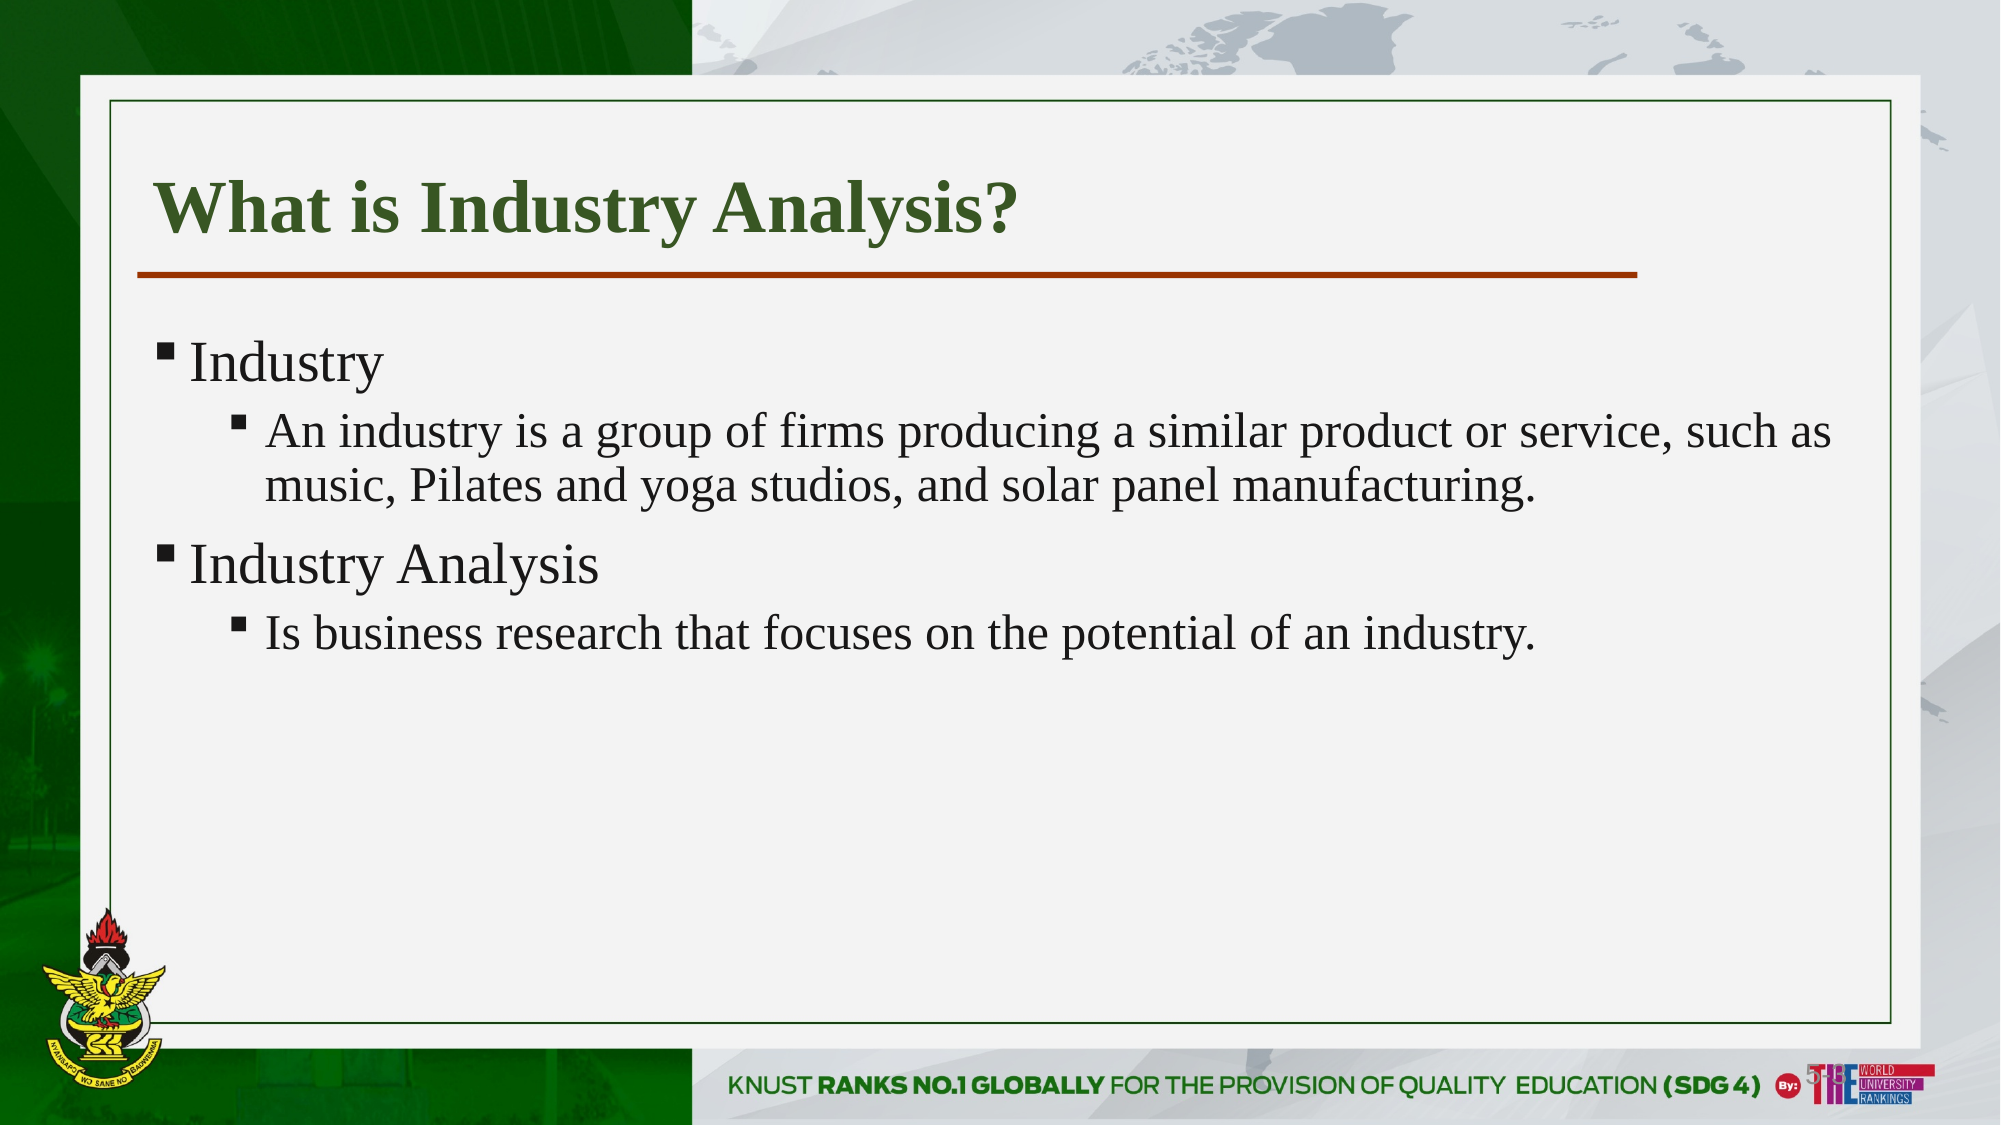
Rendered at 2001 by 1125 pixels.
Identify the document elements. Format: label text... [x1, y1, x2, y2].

slide_number 5-3 [1412, 1042, 1863, 1103]
picture [0, 0, 2001, 1125]
list Industry An industry is a group of firms producing a similar product or service, such as music, Pilates and yoga studios, and solar panel manufacturing. Industry Analysis Is business research that focuses on the potential of an industry. [137, 323, 1863, 1026]
title What is Industry Analysis? [137, 99, 1863, 318]
